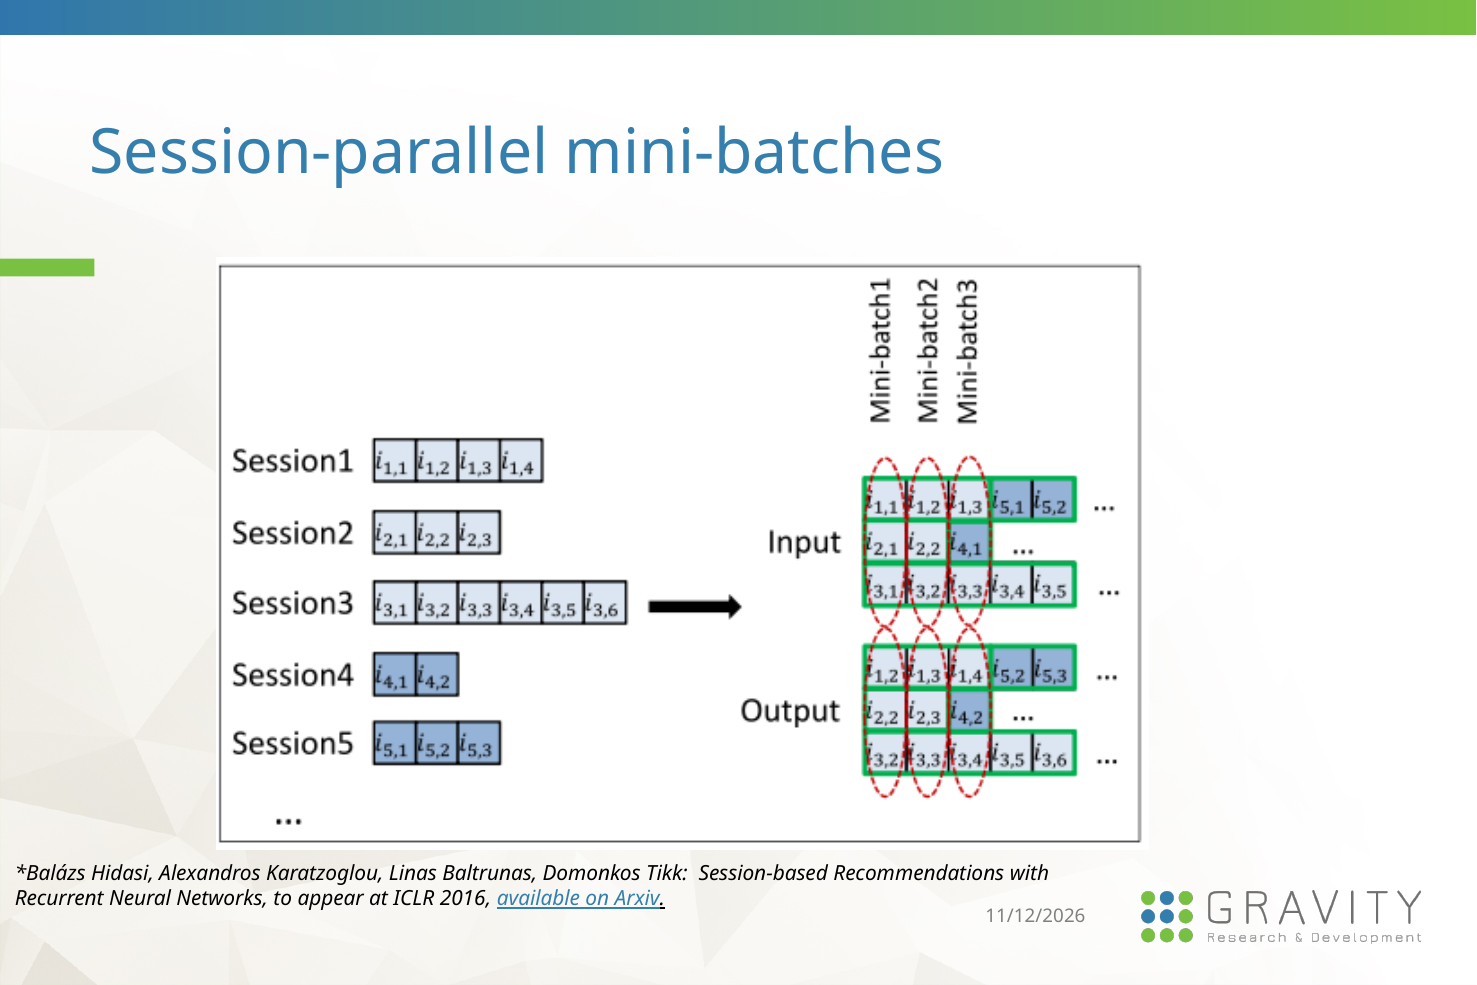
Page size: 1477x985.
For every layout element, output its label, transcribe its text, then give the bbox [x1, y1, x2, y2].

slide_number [968, 890, 1101, 943]
picture [0, 0, 1477, 985]
text_box *Balázs Hidasi, Alexandros Karatzoglou, Linas Baltrunas, Domonkos Tikk: Session-based Recommendations with Recurrent Neural Networks, to appear at ICLR 2016, available on Arxiv. [0, 852, 1099, 921]
title Session-parallel mini-batches [74, 73, 1402, 233]
